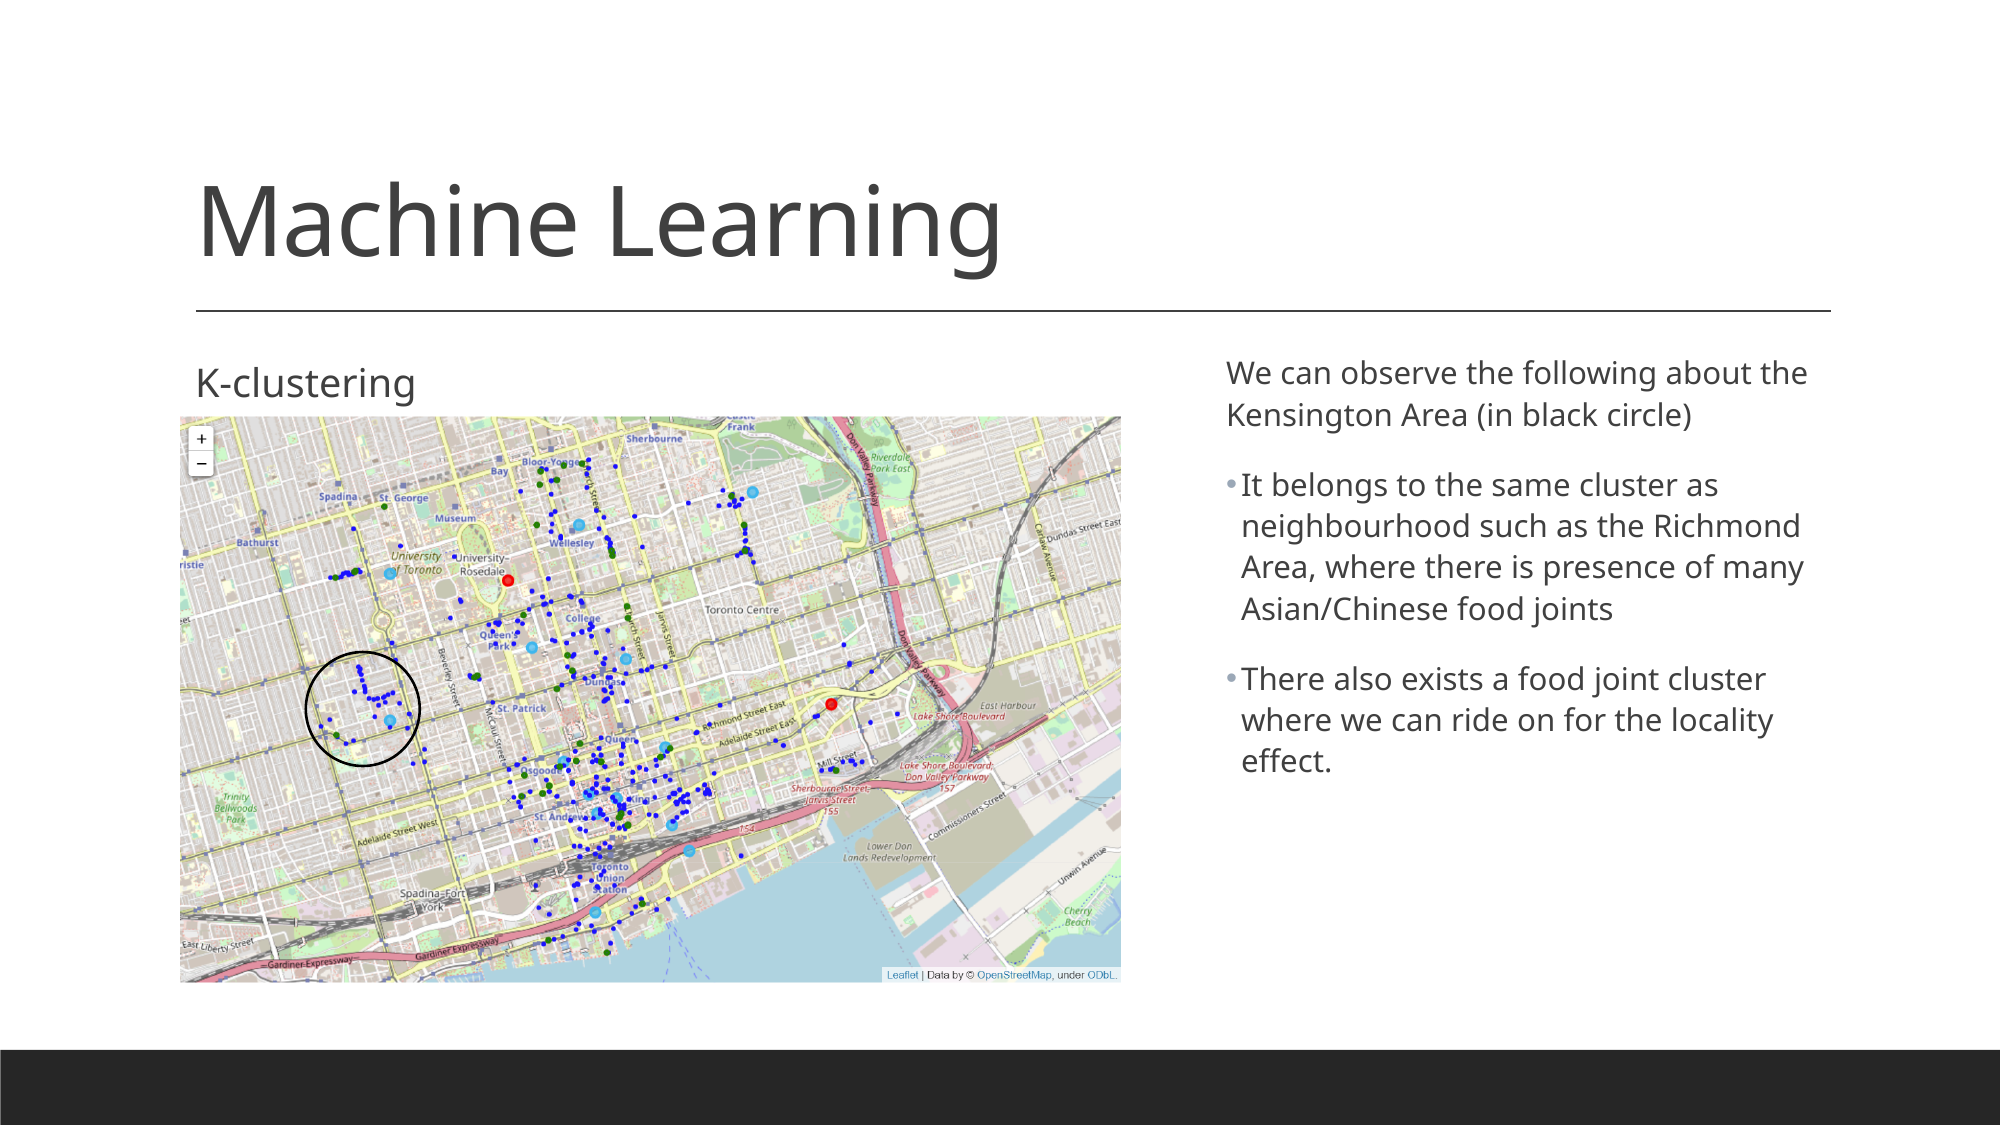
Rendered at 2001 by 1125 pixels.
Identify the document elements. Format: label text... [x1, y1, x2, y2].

list K-clustering [180, 345, 645, 414]
title Machine Learning [180, 47, 1830, 285]
picture [179, 415, 1121, 985]
text_box We can observe the following about the Kensington Area (in black circle) It belongs to the same cluster as neighbourhood such as the Richmond Area, where there is presence of many Asian/Chinese food joints There also exists a food joint cluster where we can ride on for the locality effect. [1226, 342, 1830, 960]
